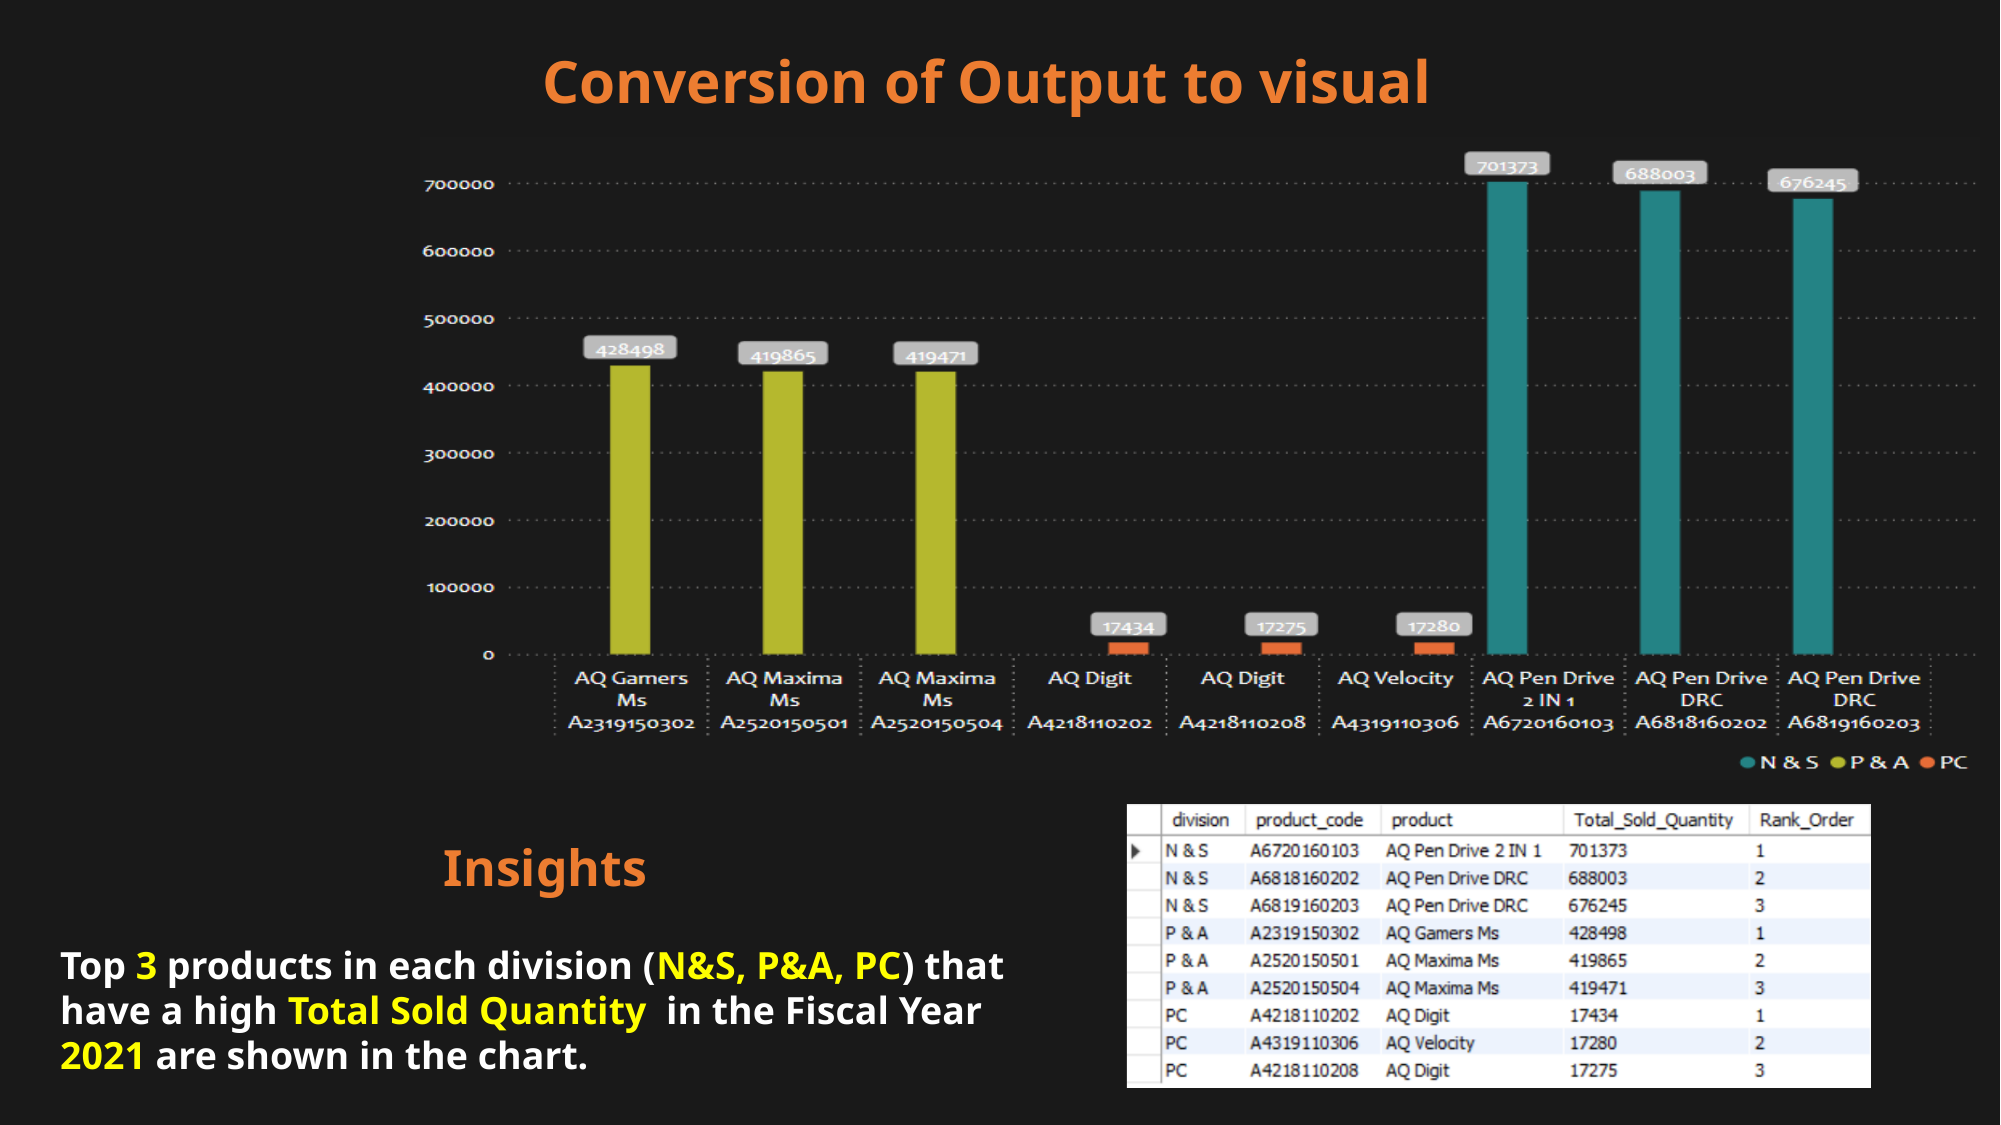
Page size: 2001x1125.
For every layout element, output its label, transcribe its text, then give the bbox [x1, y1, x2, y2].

text_box Insights Top 3 products in each division (N&S, P&A, PC) that have a high Total Sold Quantity in the Fiscal Year 2021 are shown in the chart. [45, 829, 1046, 1085]
text_box Conversion of Output to visual [132, 37, 1841, 123]
picture [1126, 804, 1872, 1088]
picture [419, 137, 1980, 780]
